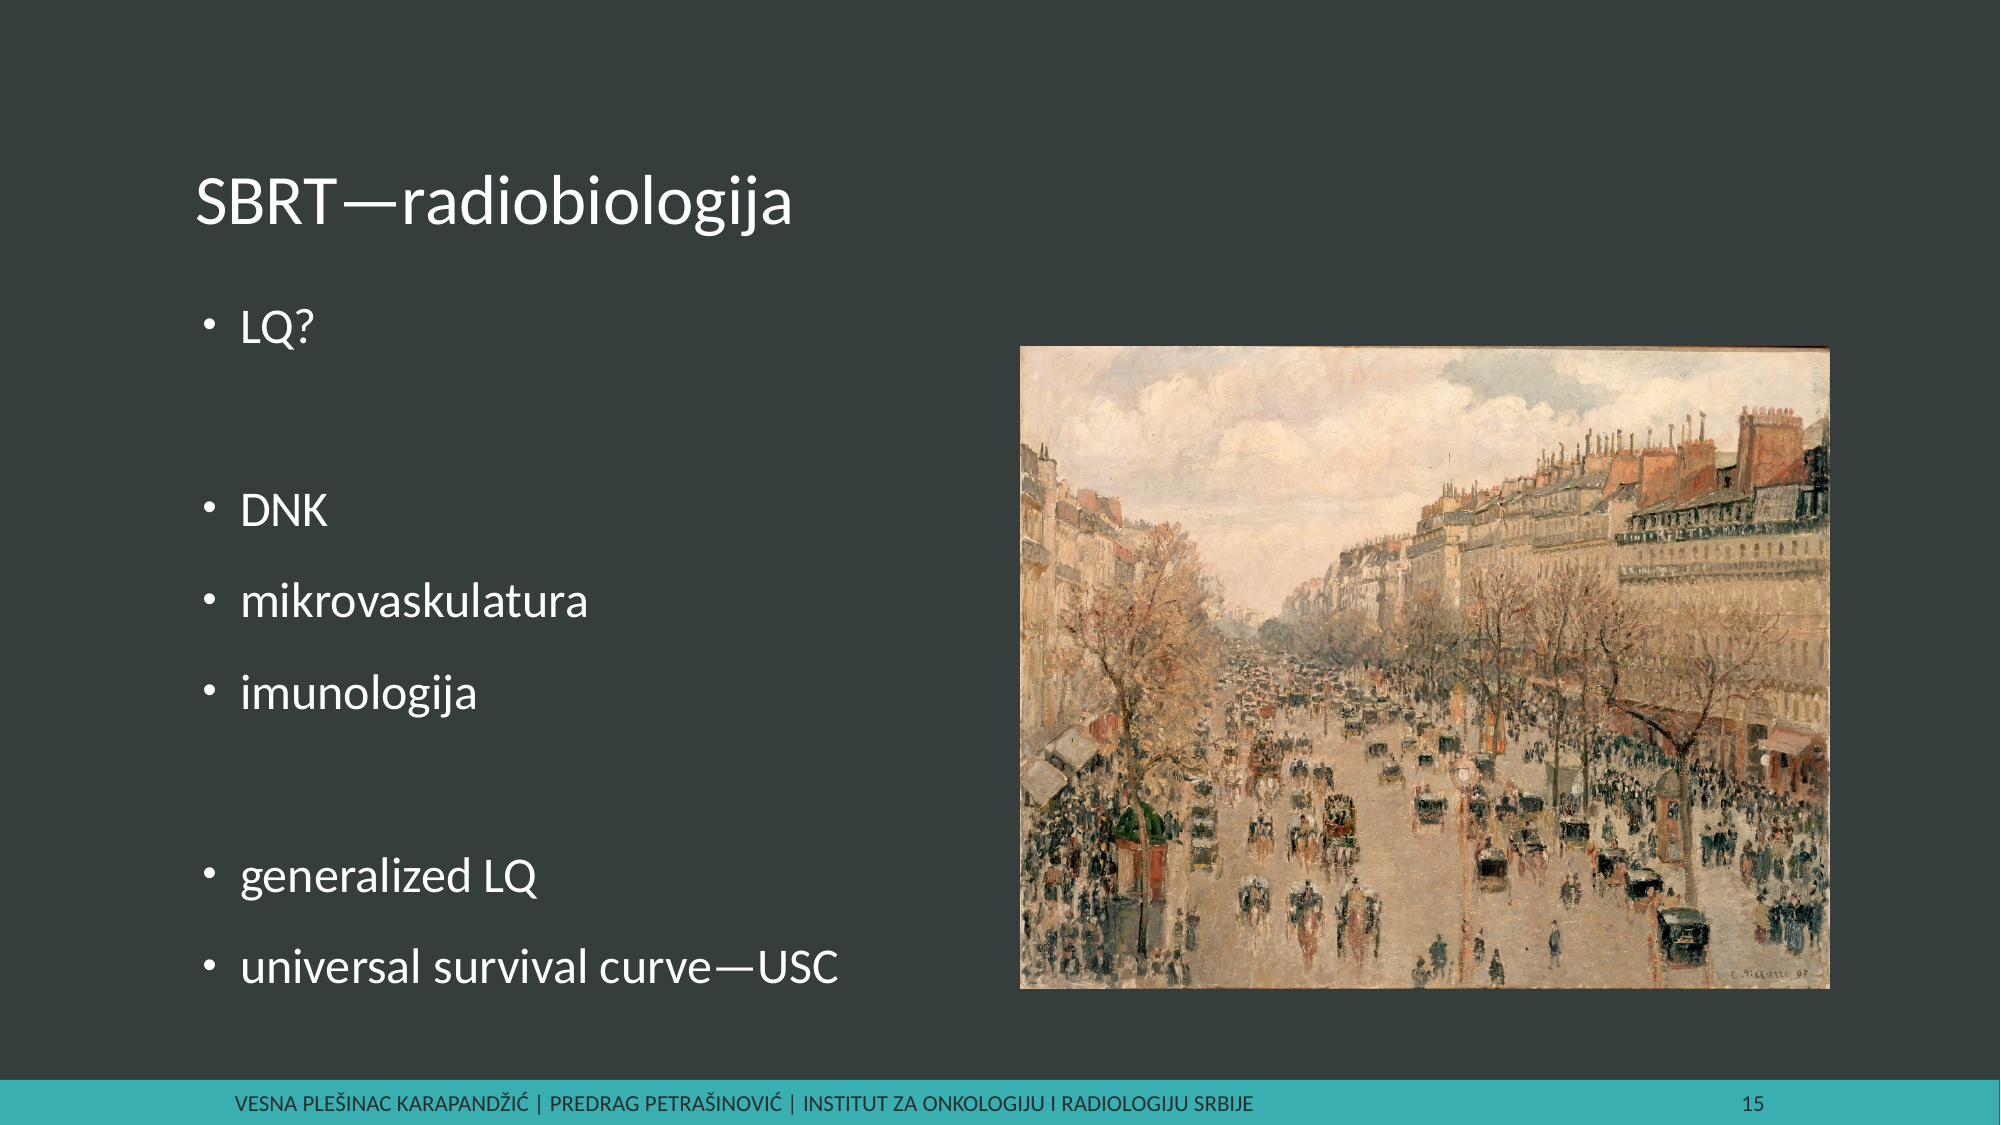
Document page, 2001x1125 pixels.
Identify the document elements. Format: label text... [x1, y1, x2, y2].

footer Vesna Plešinac Karapandžić | Predrag Petrašinović | Institut za onkologiju i radiologiju Srbije [219, 1083, 1395, 1122]
slide_number 15 [1674, 1083, 1780, 1122]
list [1019, 346, 1830, 989]
list LQ? DNK mikrovaskulatura imunologija generalized LQ universal survival curve—USC [180, 292, 990, 1043]
title SBRT—radiobiologija [180, 45, 1830, 248]
